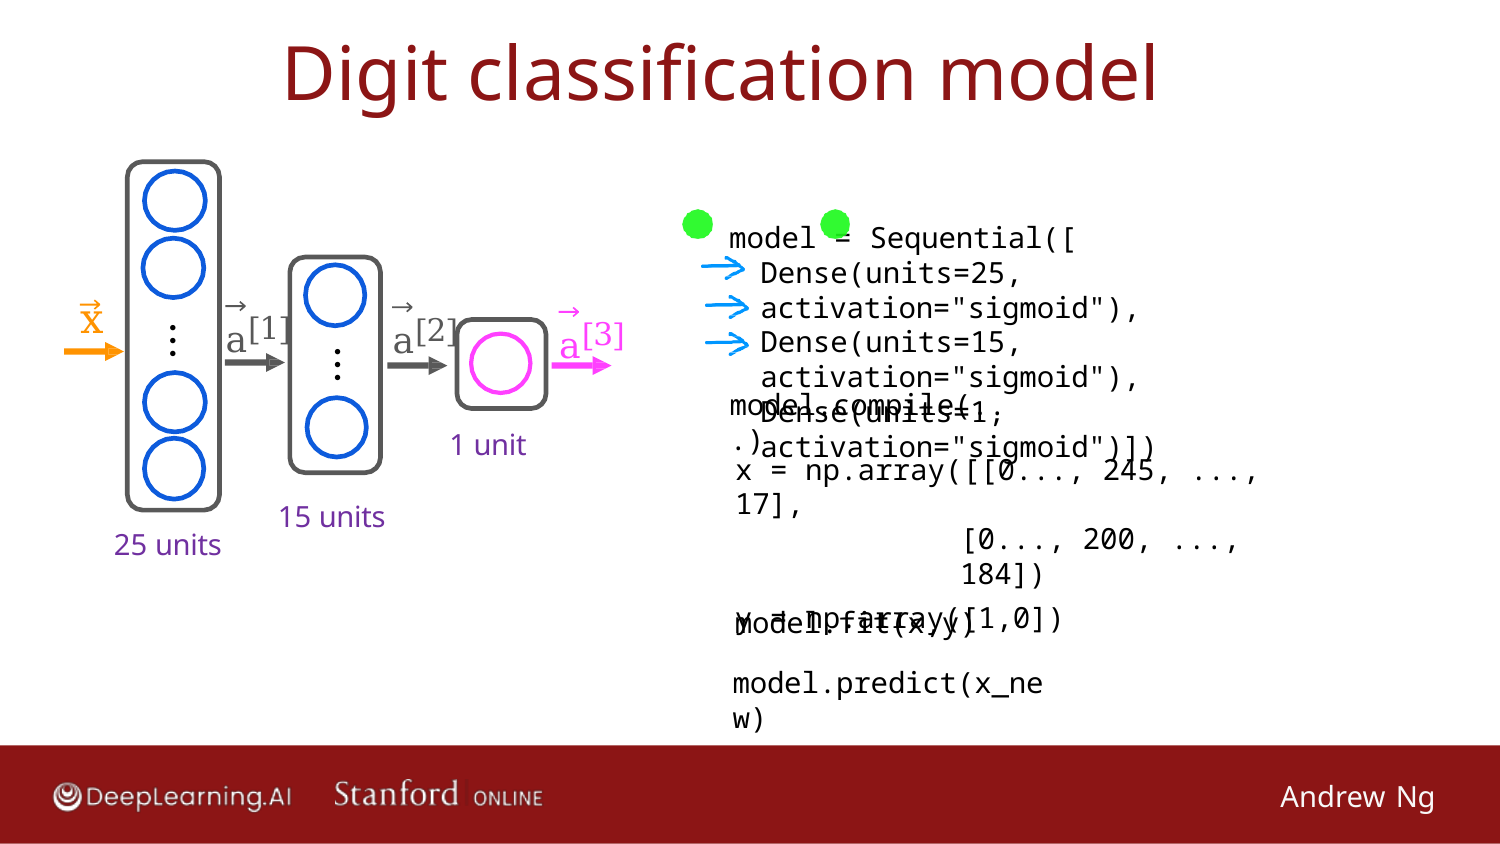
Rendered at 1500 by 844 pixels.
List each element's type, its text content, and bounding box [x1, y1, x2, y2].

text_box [63, 159, 612, 513]
text_box a[3] [616, 280, 627, 366]
picture [705, 332, 749, 357]
picture [682, 209, 713, 240]
text_box model.fit(x,y) model.predict(x_new) [730, 601, 1058, 735]
footer Andrew Ng [1277, 774, 1445, 844]
picture [820, 209, 851, 240]
picture [701, 256, 746, 280]
text_box model = Sequential([ Dense(units=25, activation="sigmoid"), Dense(units=15, activation="sigmoid"), Dense(units=1, activation="sigmoid")]) [727, 216, 1377, 463]
text_box 25 units [111, 523, 237, 562]
picture [335, 779, 544, 814]
picture [51, 770, 293, 825]
text_box model.compile(...) [727, 384, 1022, 457]
text_box x = np.array([[0..., 245, ..., 17], [0..., 200, ..., 184]) y = np.array([1,0]) [732, 448, 1319, 634]
title Digit classification model [80, 0, 1420, 167]
picture [705, 295, 749, 319]
text_box 15 units [275, 522, 401, 534]
